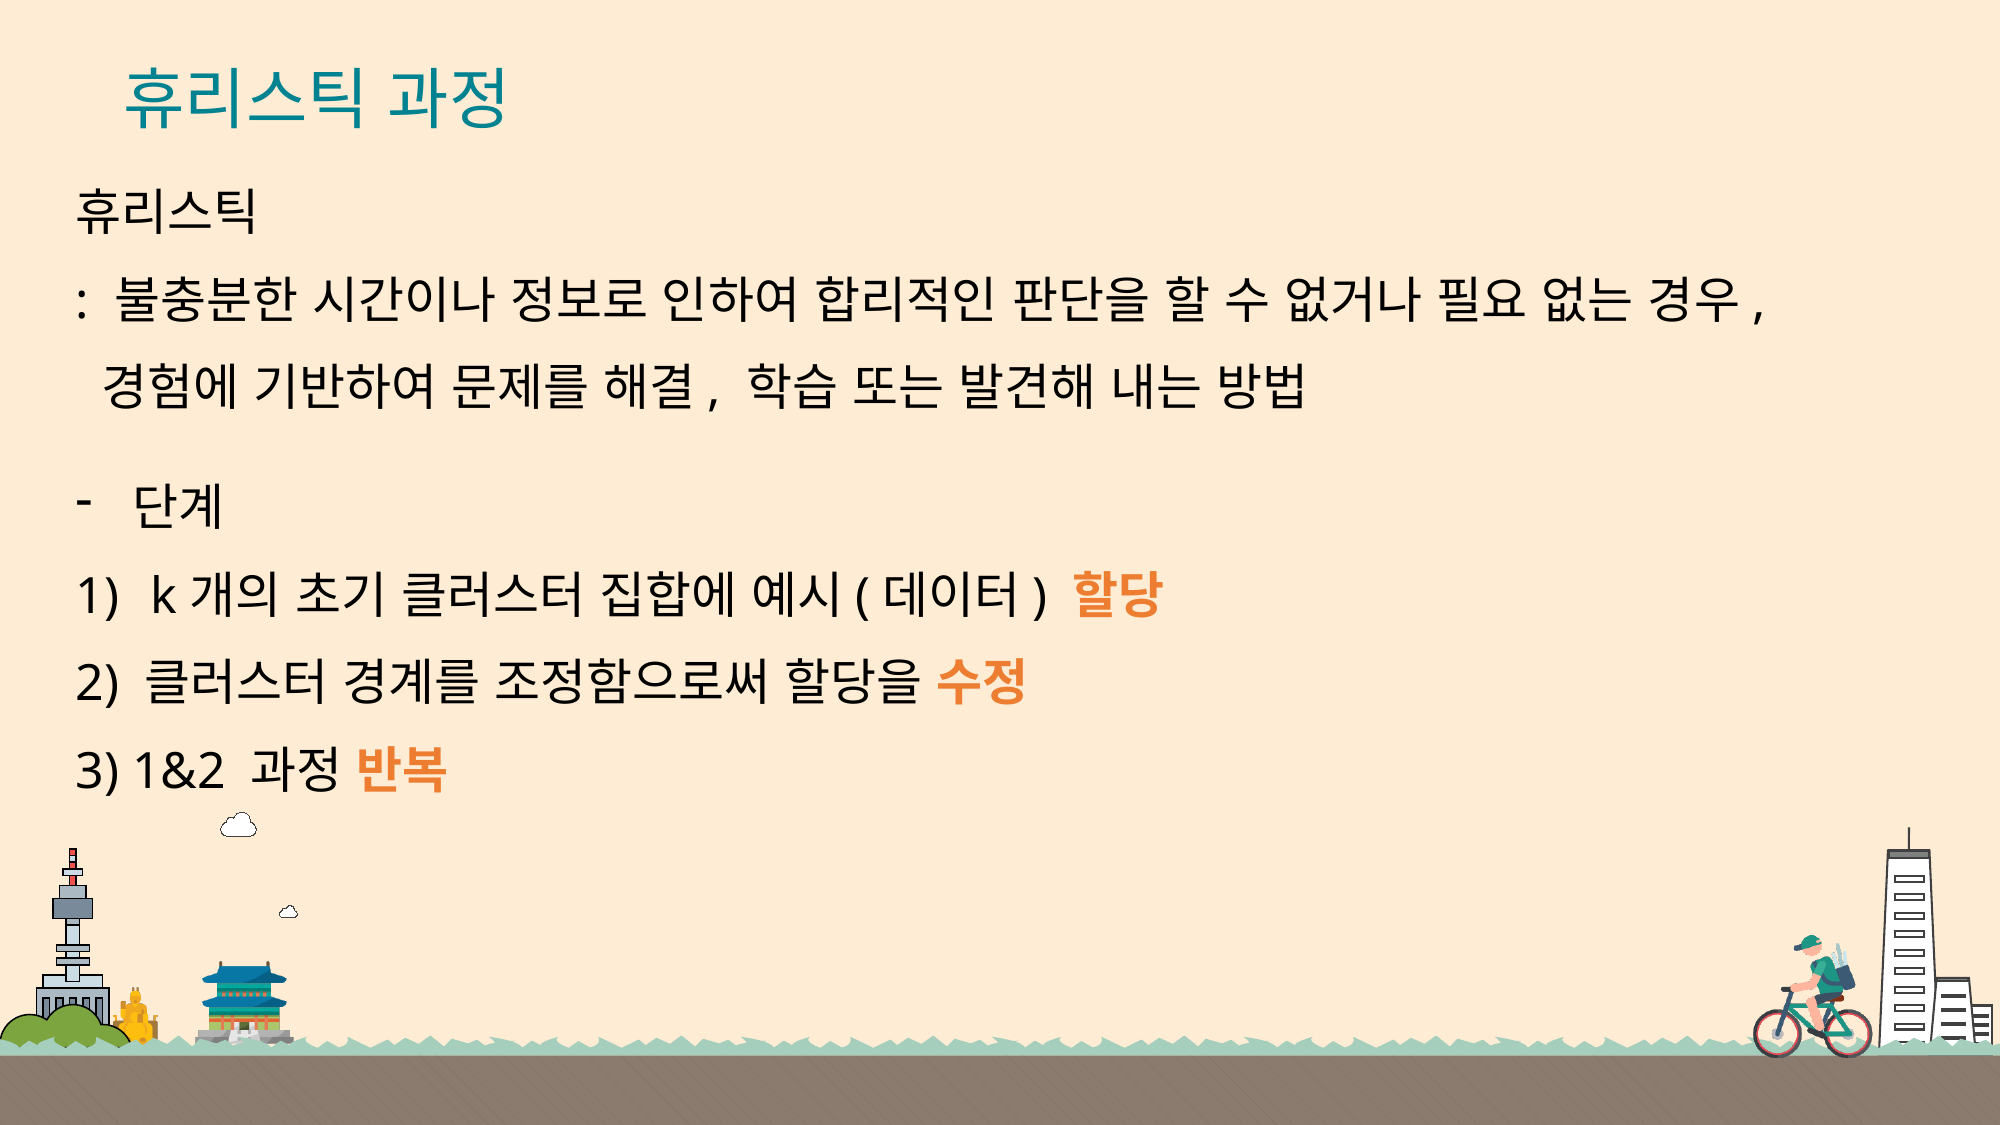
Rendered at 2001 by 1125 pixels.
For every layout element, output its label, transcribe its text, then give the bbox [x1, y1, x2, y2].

text_box 휴리스틱 : 불충분한 시간이나 정보로 인하여 합리적인 판단을 할 수 없거나 필요 없는 경우, 경험에 기반하여 문제를 해결, 학습 또는 발견해 내는 방법 단계 k개의 초기 클러스터 집합에 예시(데이터) 할당 2) 클러스터 경계를 조정함으로써 할당을 수정 3) 1&2 과정 반복 [60, 173, 1980, 812]
text_box 휴리스틱 과정 [108, 49, 527, 144]
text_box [0, 812, 2000, 1125]
